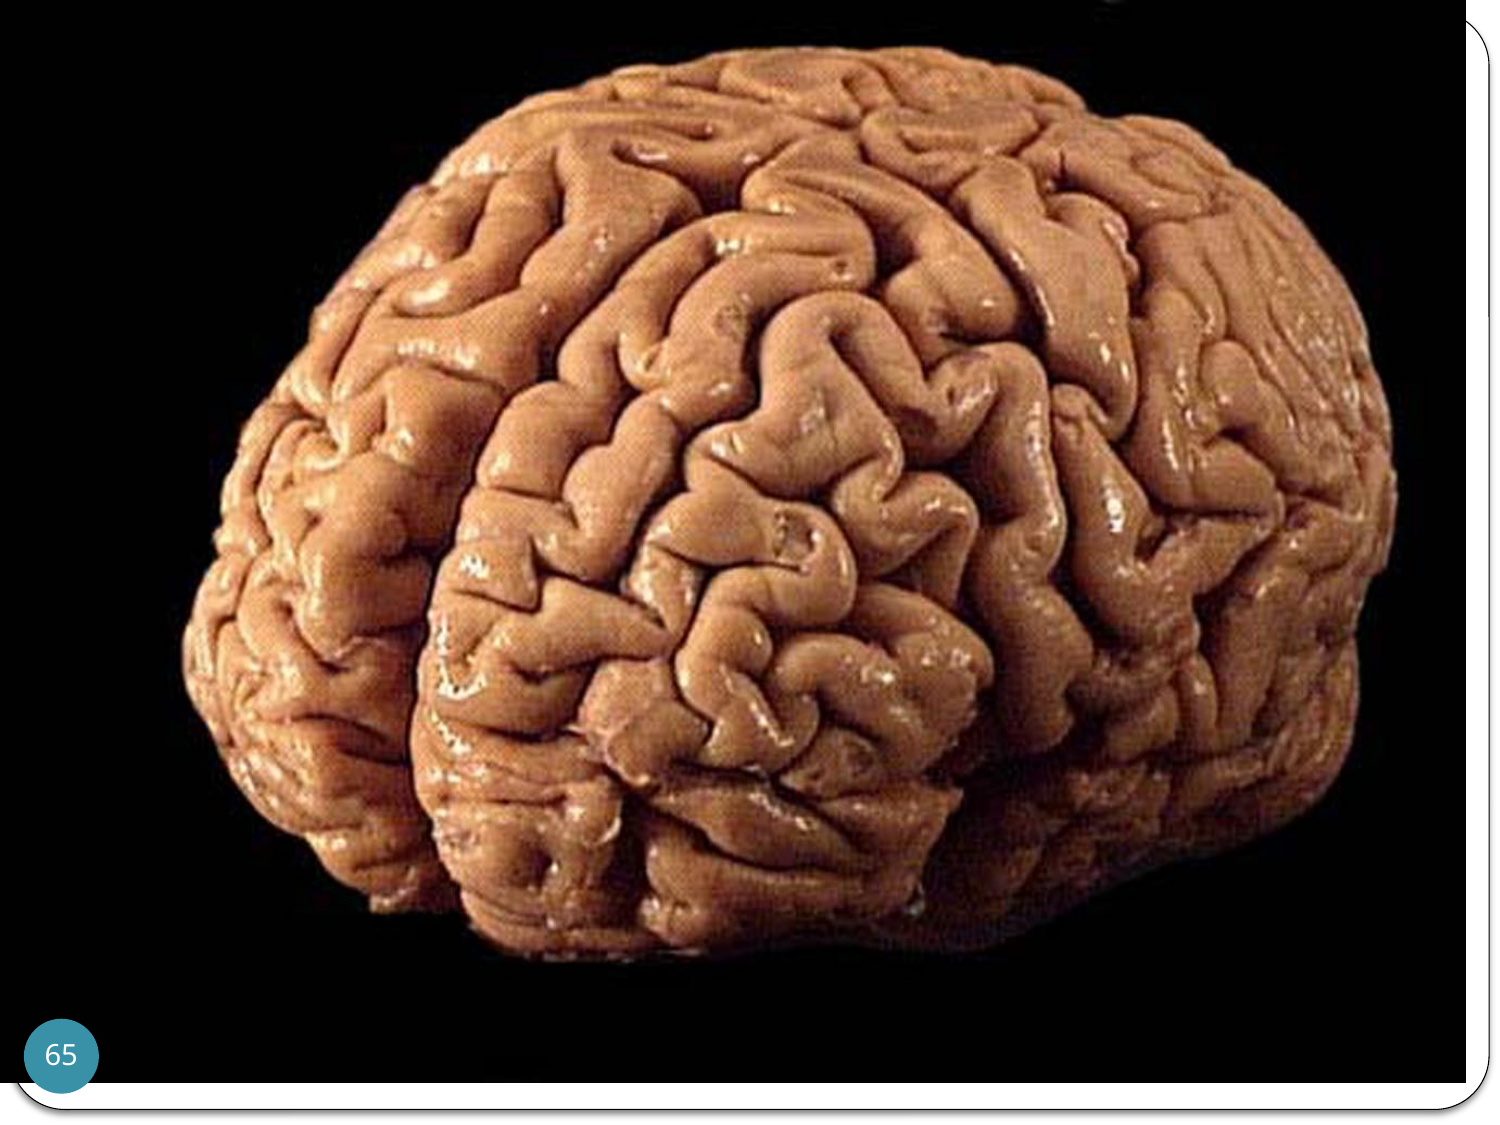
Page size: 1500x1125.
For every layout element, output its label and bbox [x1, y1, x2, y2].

list [0, 0, 1466, 1083]
